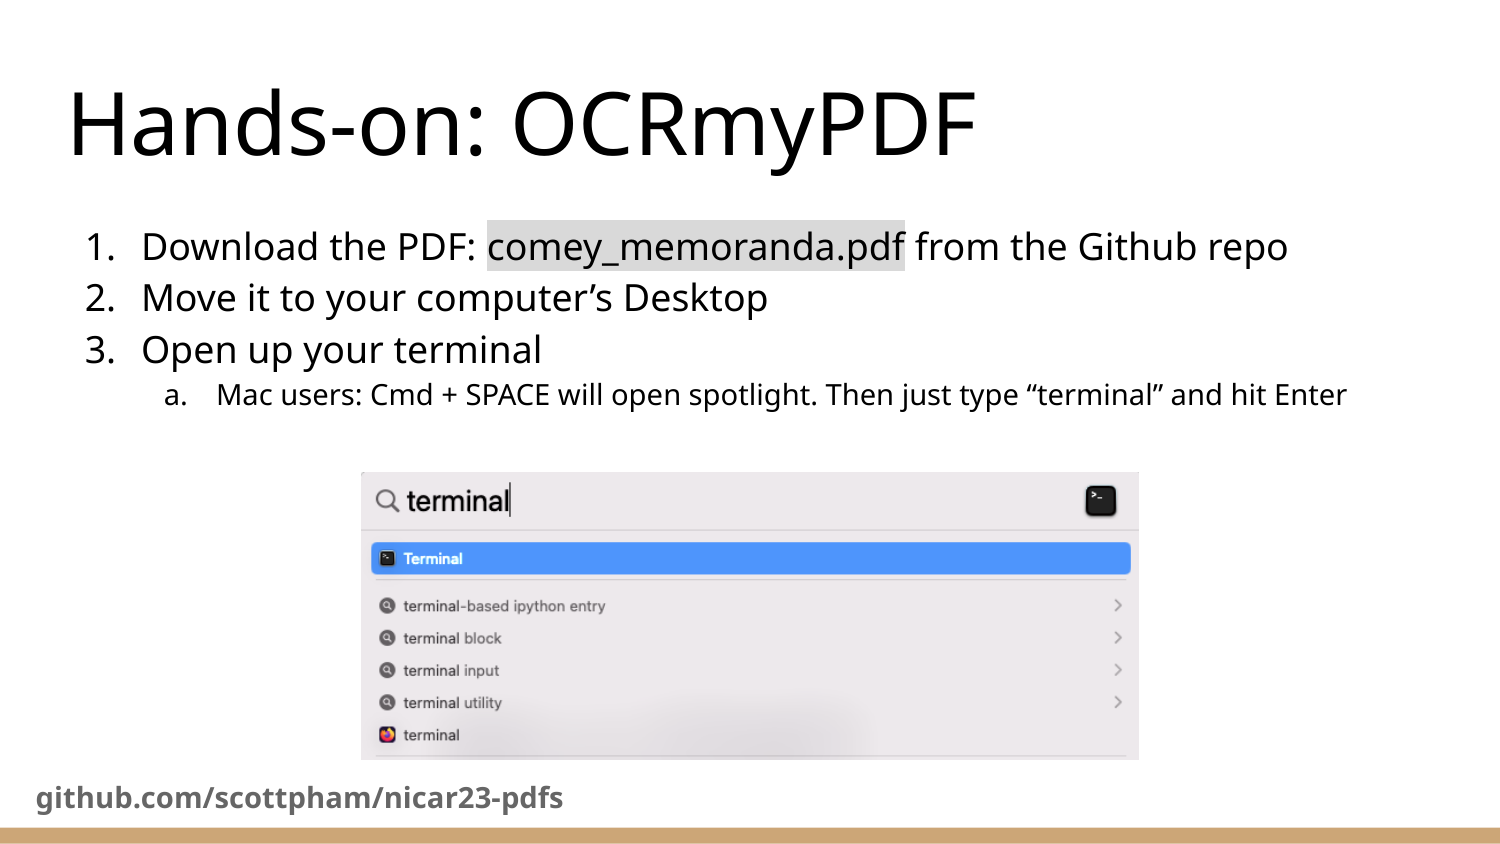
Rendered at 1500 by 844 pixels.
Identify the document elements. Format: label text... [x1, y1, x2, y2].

picture [361, 471, 1139, 760]
title Hands-on: OCRmyPDF [51, 51, 1449, 189]
list Download the PDF: comey_memoranda.pdf from the Github repo Move it to your computer’s Desktop Open up your terminal Mac users: Cmd + SPACE will open spotlight. Then just type “terminal” and hit Enter [51, 200, 1449, 752]
